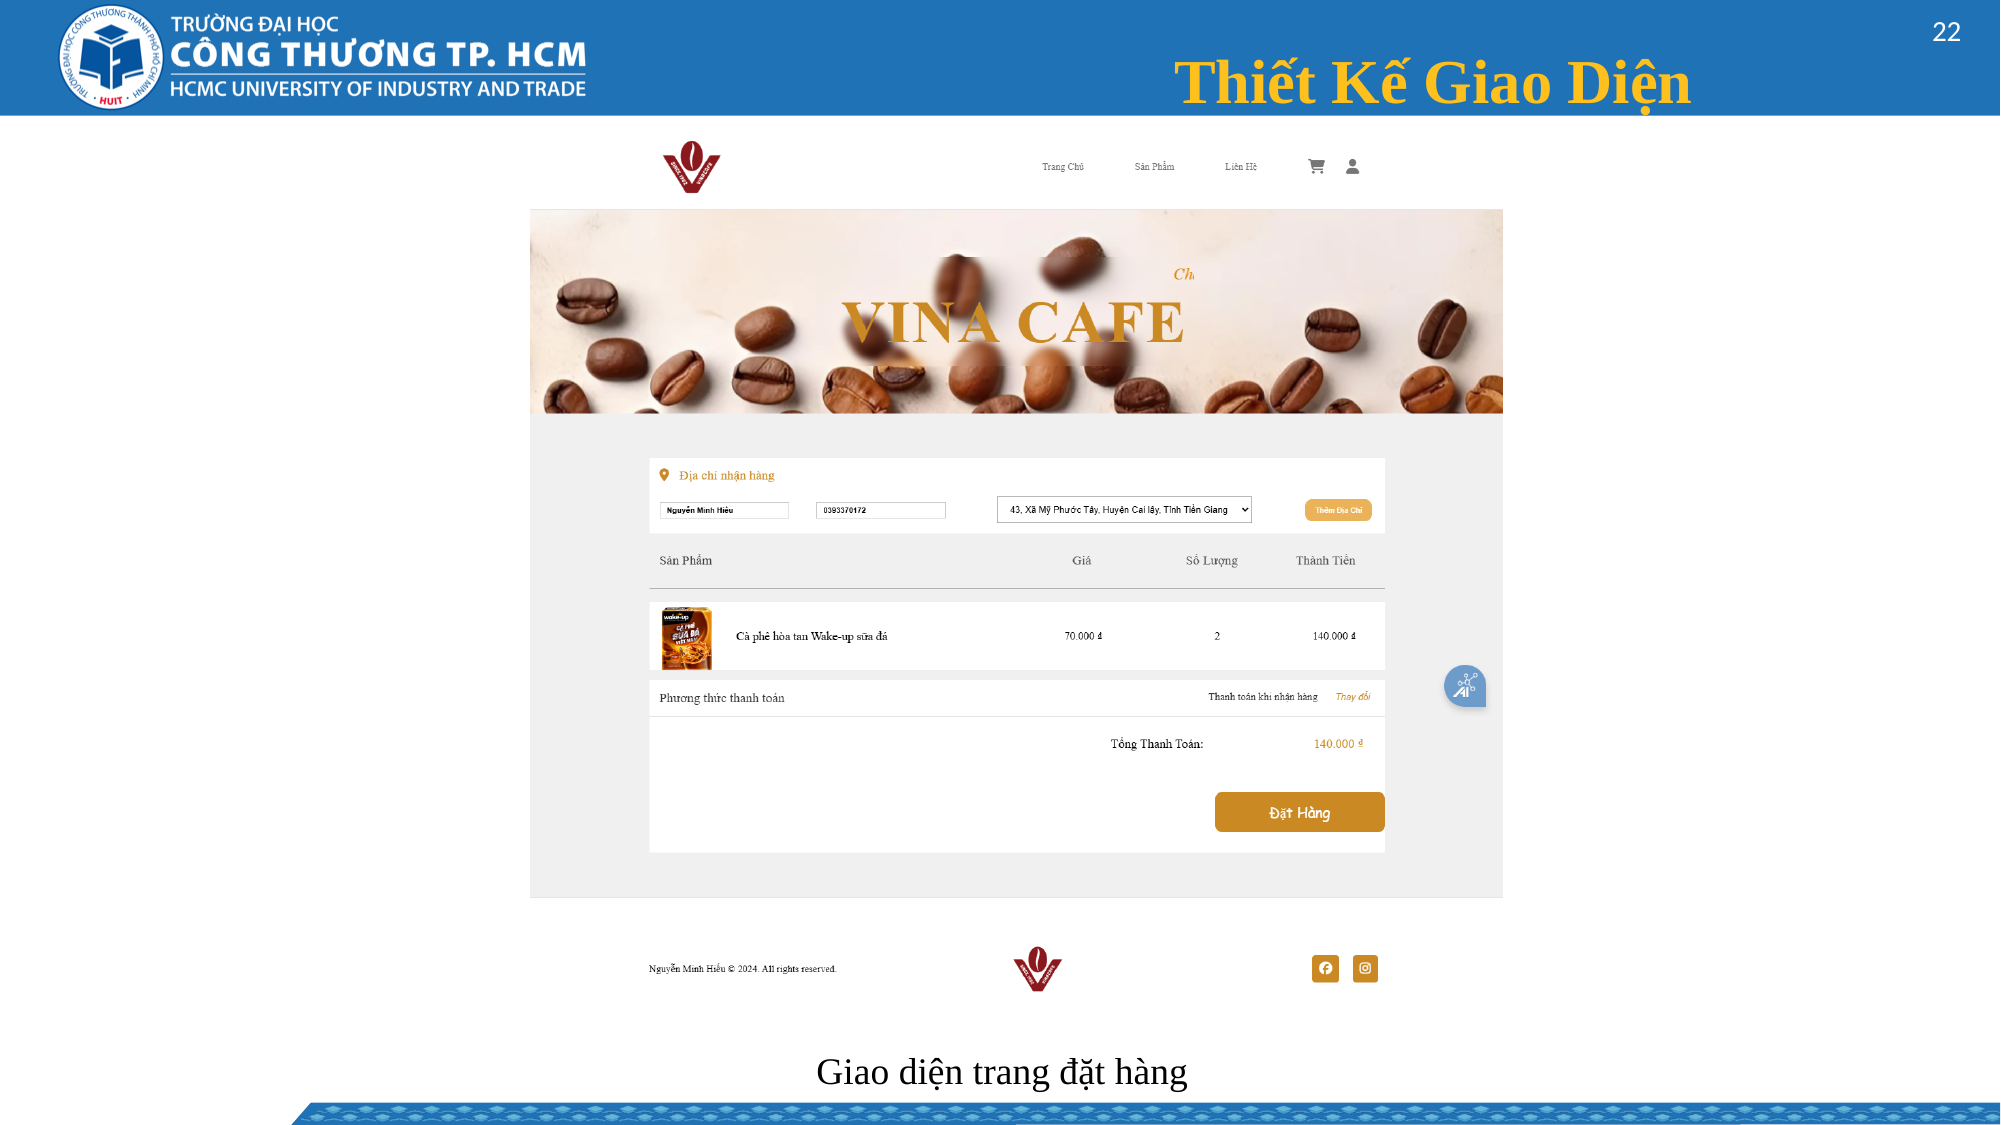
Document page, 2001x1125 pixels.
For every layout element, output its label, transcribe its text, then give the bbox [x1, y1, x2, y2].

text_box Giao diện trang đặt hàng [801, 1040, 1204, 1100]
picture [300, 1105, 2000, 1123]
picture [52, 0, 592, 113]
picture [530, 124, 1503, 1040]
slide_number 21 [1917, 0, 2000, 60]
title Thiết Kế Giao Diện [867, 0, 2000, 124]
